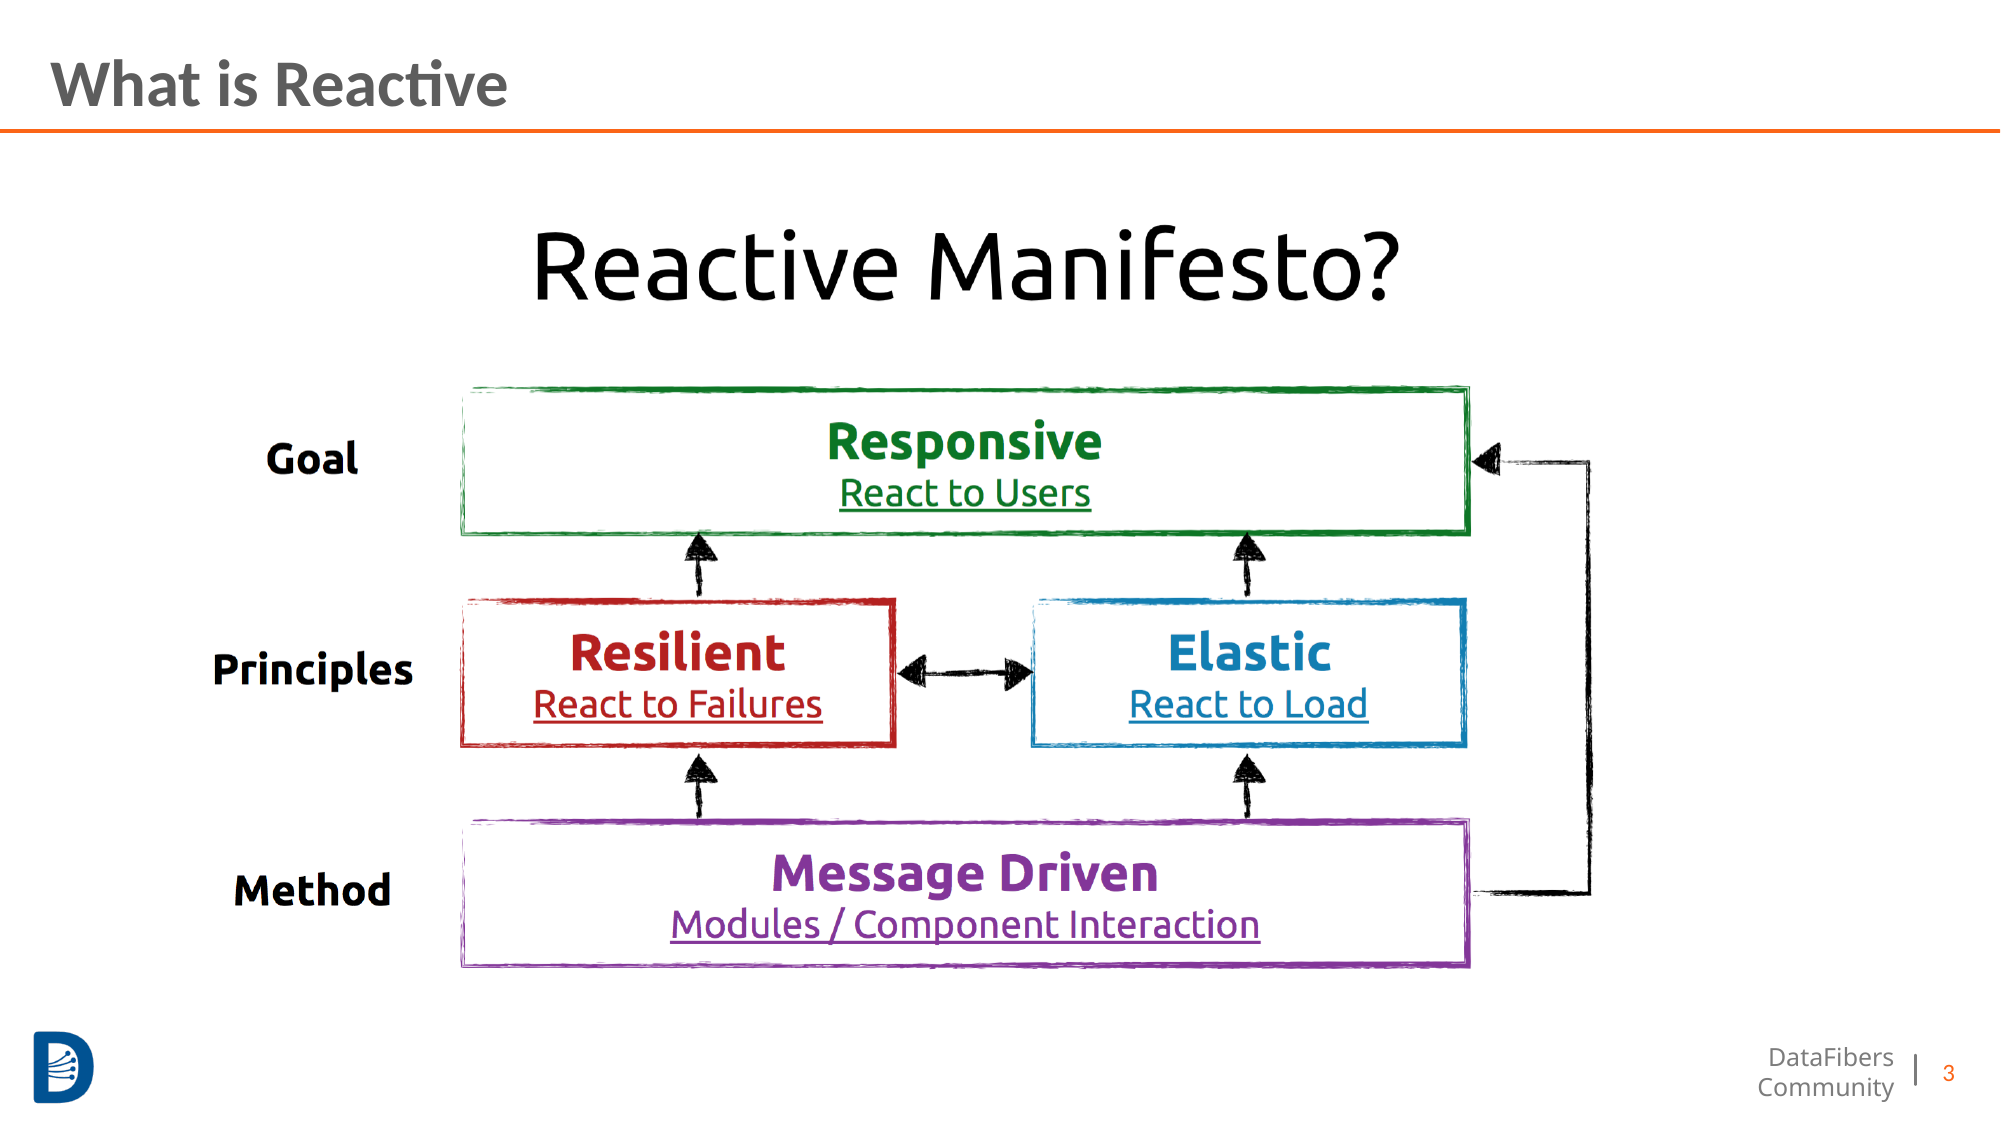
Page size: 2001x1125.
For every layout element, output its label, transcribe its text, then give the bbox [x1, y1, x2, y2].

picture [27, 1026, 100, 1108]
title What is Reactive [50, 0, 1950, 128]
picture [207, 187, 1734, 1016]
